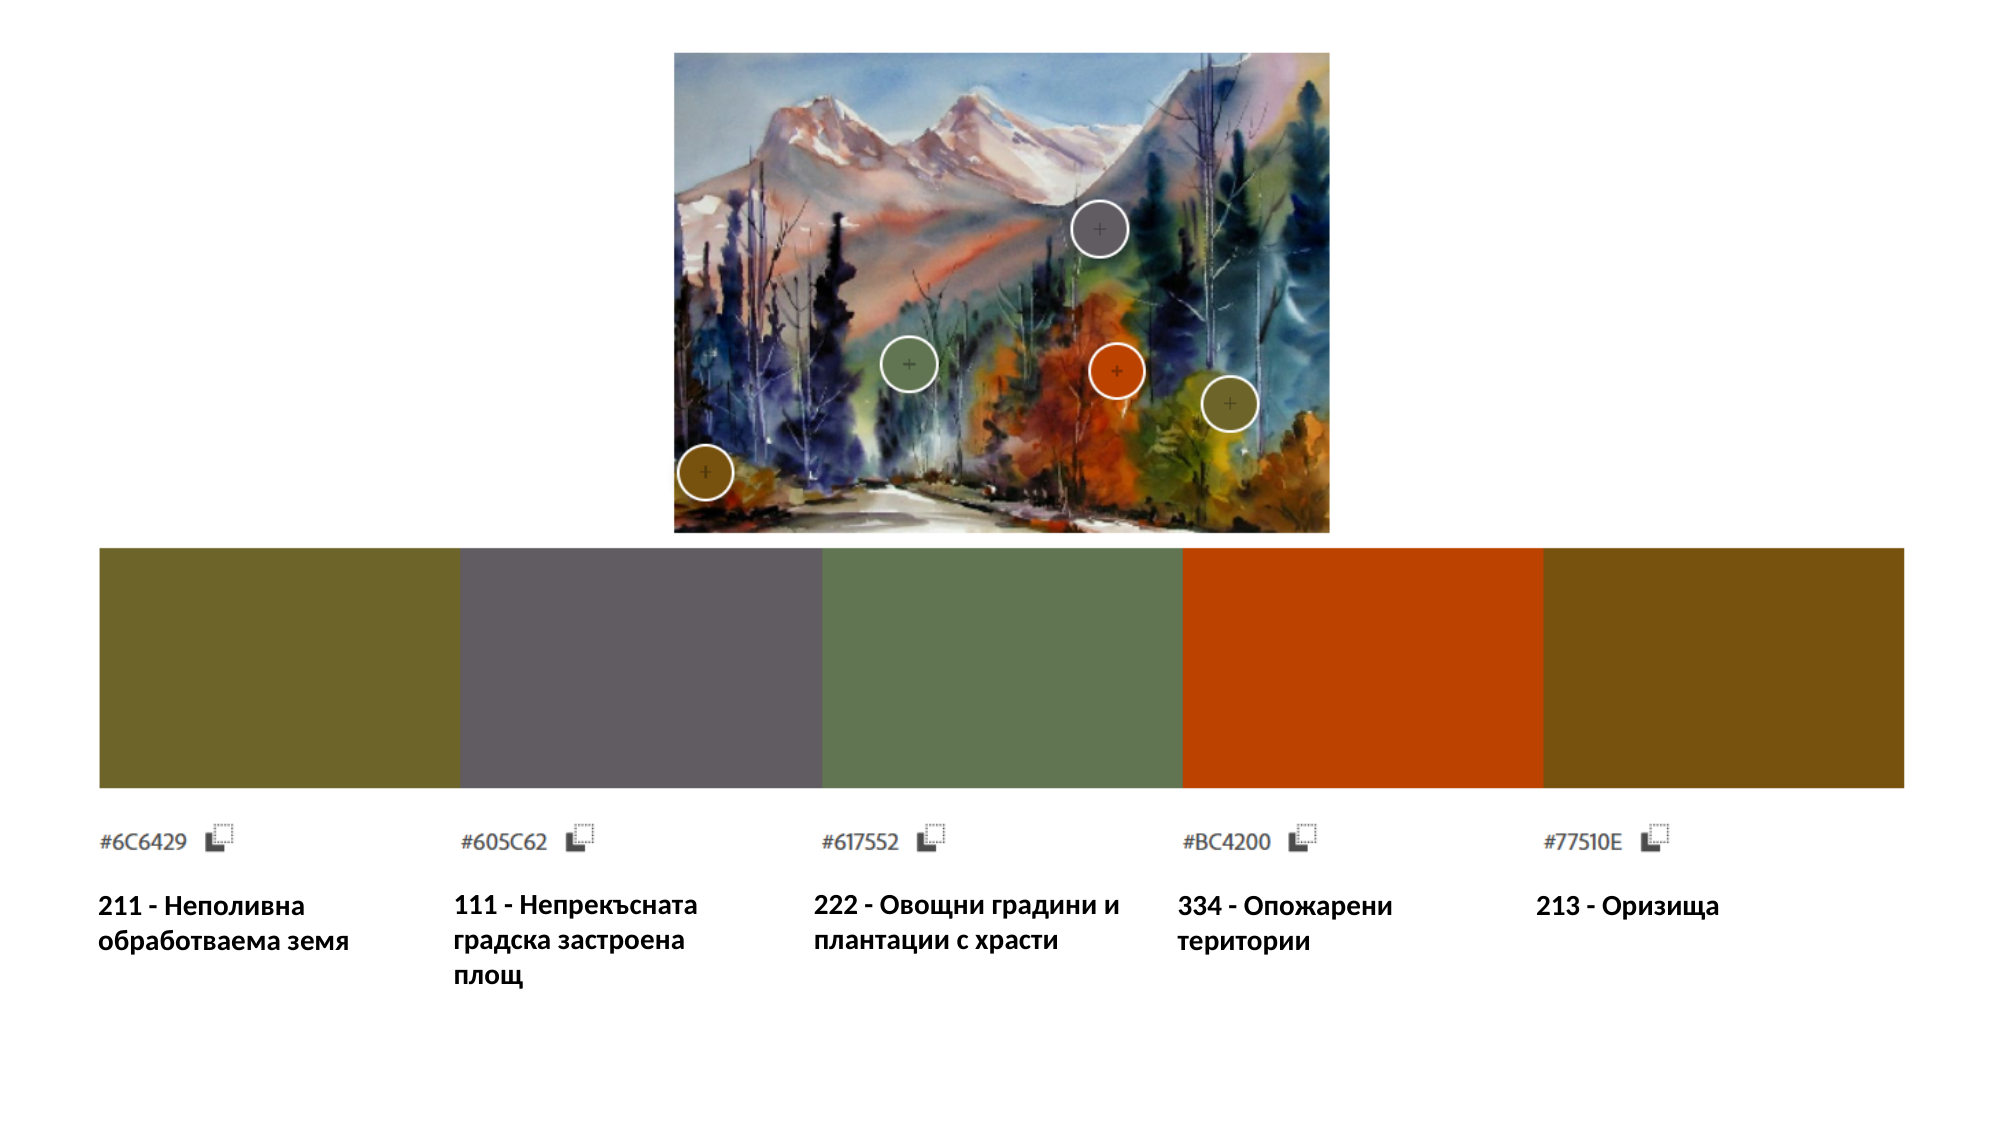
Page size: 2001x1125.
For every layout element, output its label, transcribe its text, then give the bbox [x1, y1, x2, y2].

picture [60, 5, 1940, 883]
text_box 111 - Непрекъсната градска застроена площ [438, 883, 740, 998]
text_box 211 - Неполивна обработваема земя [83, 883, 381, 964]
text_box 213 - Оризища [1521, 883, 1880, 929]
text_box 334 - Опожарени територии [1162, 883, 1522, 964]
text_box 222 - Овощни градини и плантации с храсти [799, 883, 1158, 963]
